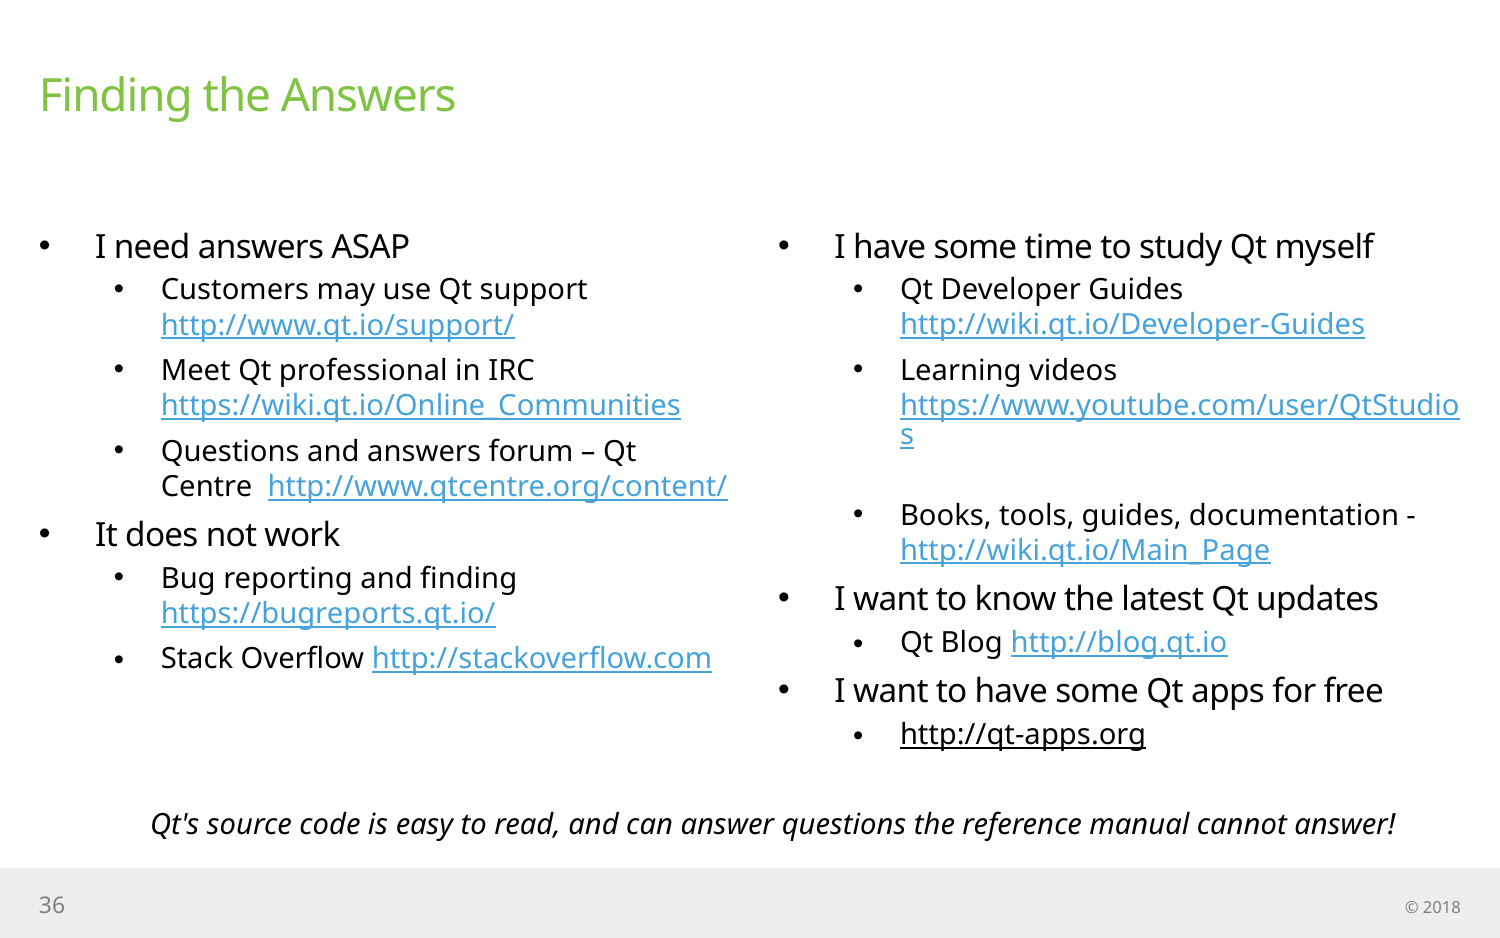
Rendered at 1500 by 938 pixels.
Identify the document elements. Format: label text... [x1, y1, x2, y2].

slide_number 36 [39, 892, 410, 921]
list I have some time to study Qt myself Qt Developer Guides http://wiki.qt.io/Developer-Guides Learning videos https://www.youtube.com/user/QtStudios Books, tools, guides, documentation - http://wiki.qt.io/Main_Page I want to know the latest Qt updates Qt Blog http://blog.qt.io I want to have some Qt apps for free http://qt-apps.org [778, 224, 1471, 771]
text_box Qt's source code is easy to read, and can answer questions the reference manual cannot answer! [150, 805, 1406, 876]
title Finding the Answers [39, 66, 1052, 196]
list I need answers ASAP Customers may use Qt support http://www.qt.io/support/ Meet Qt professional in IRC https://wiki.qt.io/Online_Communities Questions and answers forum – Qt Centre http://www.qtcentre.org/content/ It does not work Bug reporting and finding https://bugreports.qt.io/ Stack Overflow http://stackoverflow.com [39, 224, 732, 771]
footer © 2018 [1188, 896, 1461, 917]
